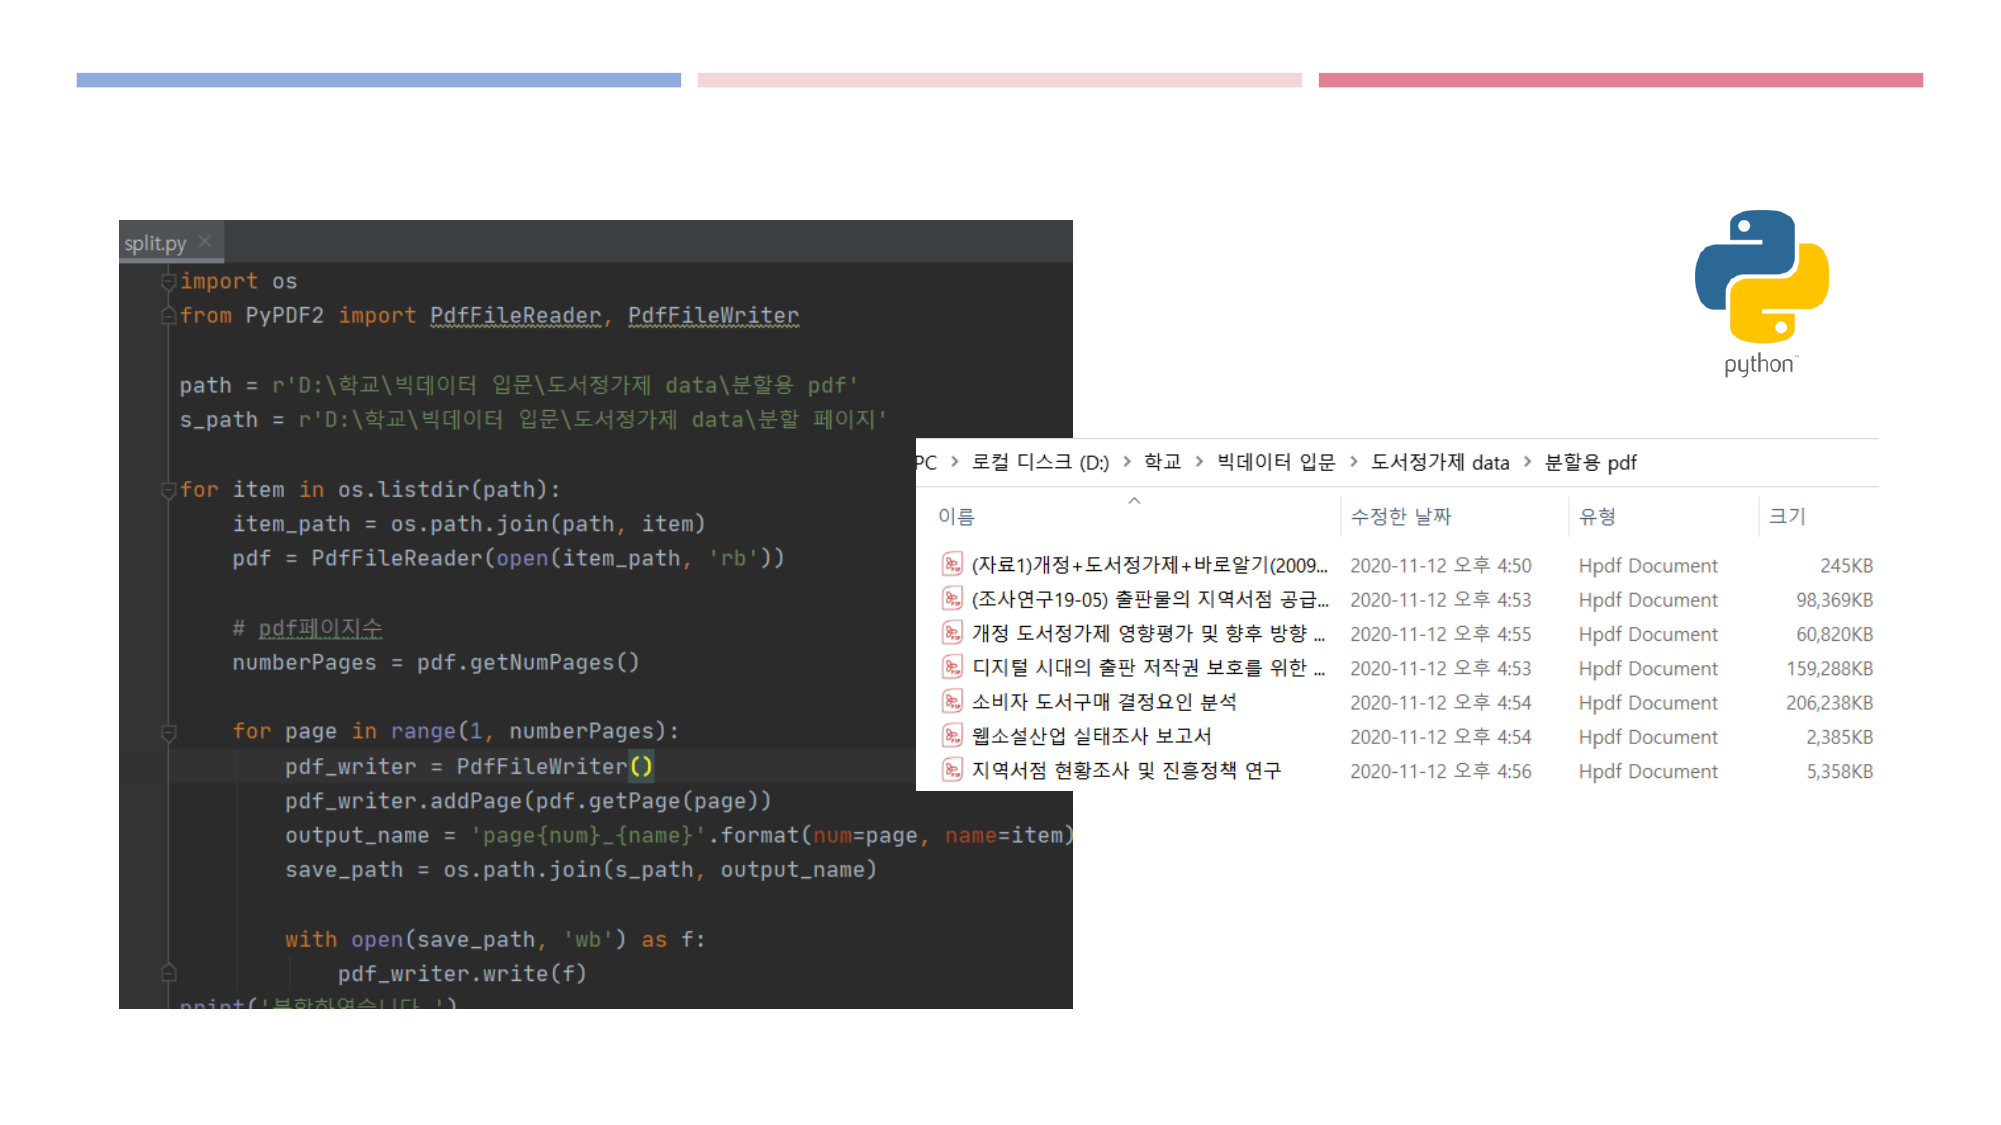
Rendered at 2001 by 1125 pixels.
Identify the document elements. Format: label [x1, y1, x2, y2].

picture [119, 220, 1879, 1009]
picture [1681, 196, 1841, 381]
